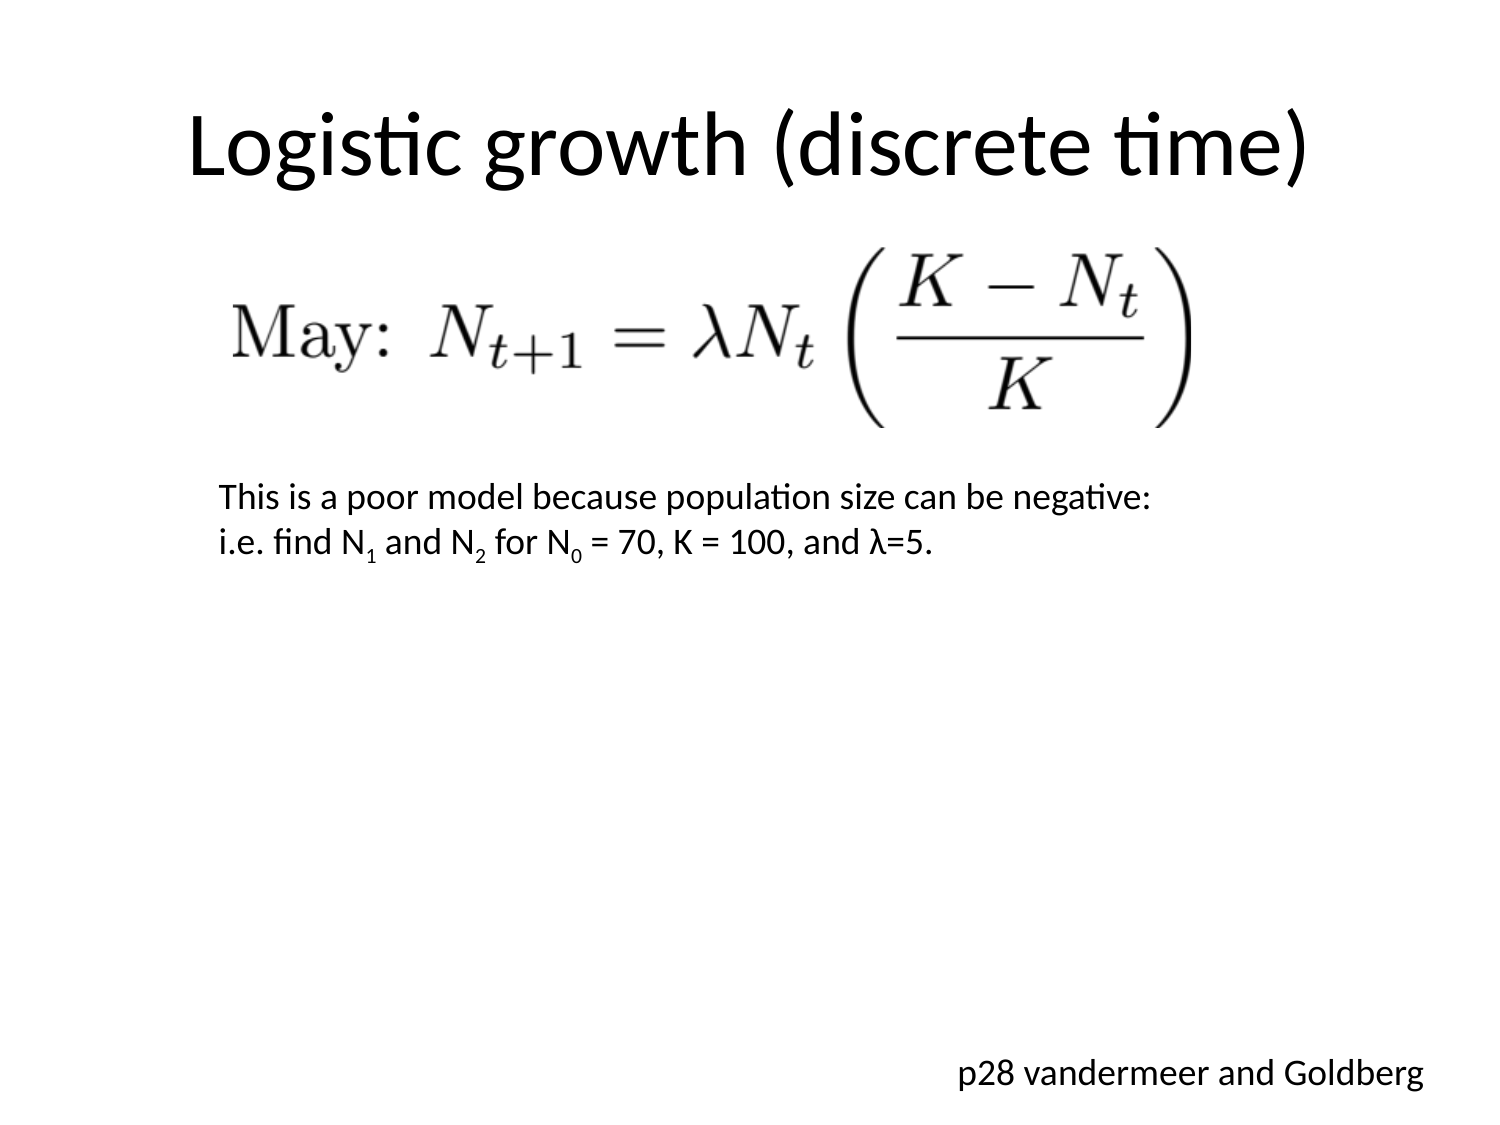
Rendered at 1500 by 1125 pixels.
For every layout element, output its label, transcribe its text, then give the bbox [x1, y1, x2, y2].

picture [232, 246, 1192, 429]
text_box p28 vandermeer and Goldberg [942, 1040, 1440, 1101]
title Logistic growth (discrete time) [75, 45, 1425, 233]
text_box This is a poor model because population size can be negative: i.e. find N1 and N2 for N0 = 70, K = 100, and λ=5. [204, 464, 1168, 576]
